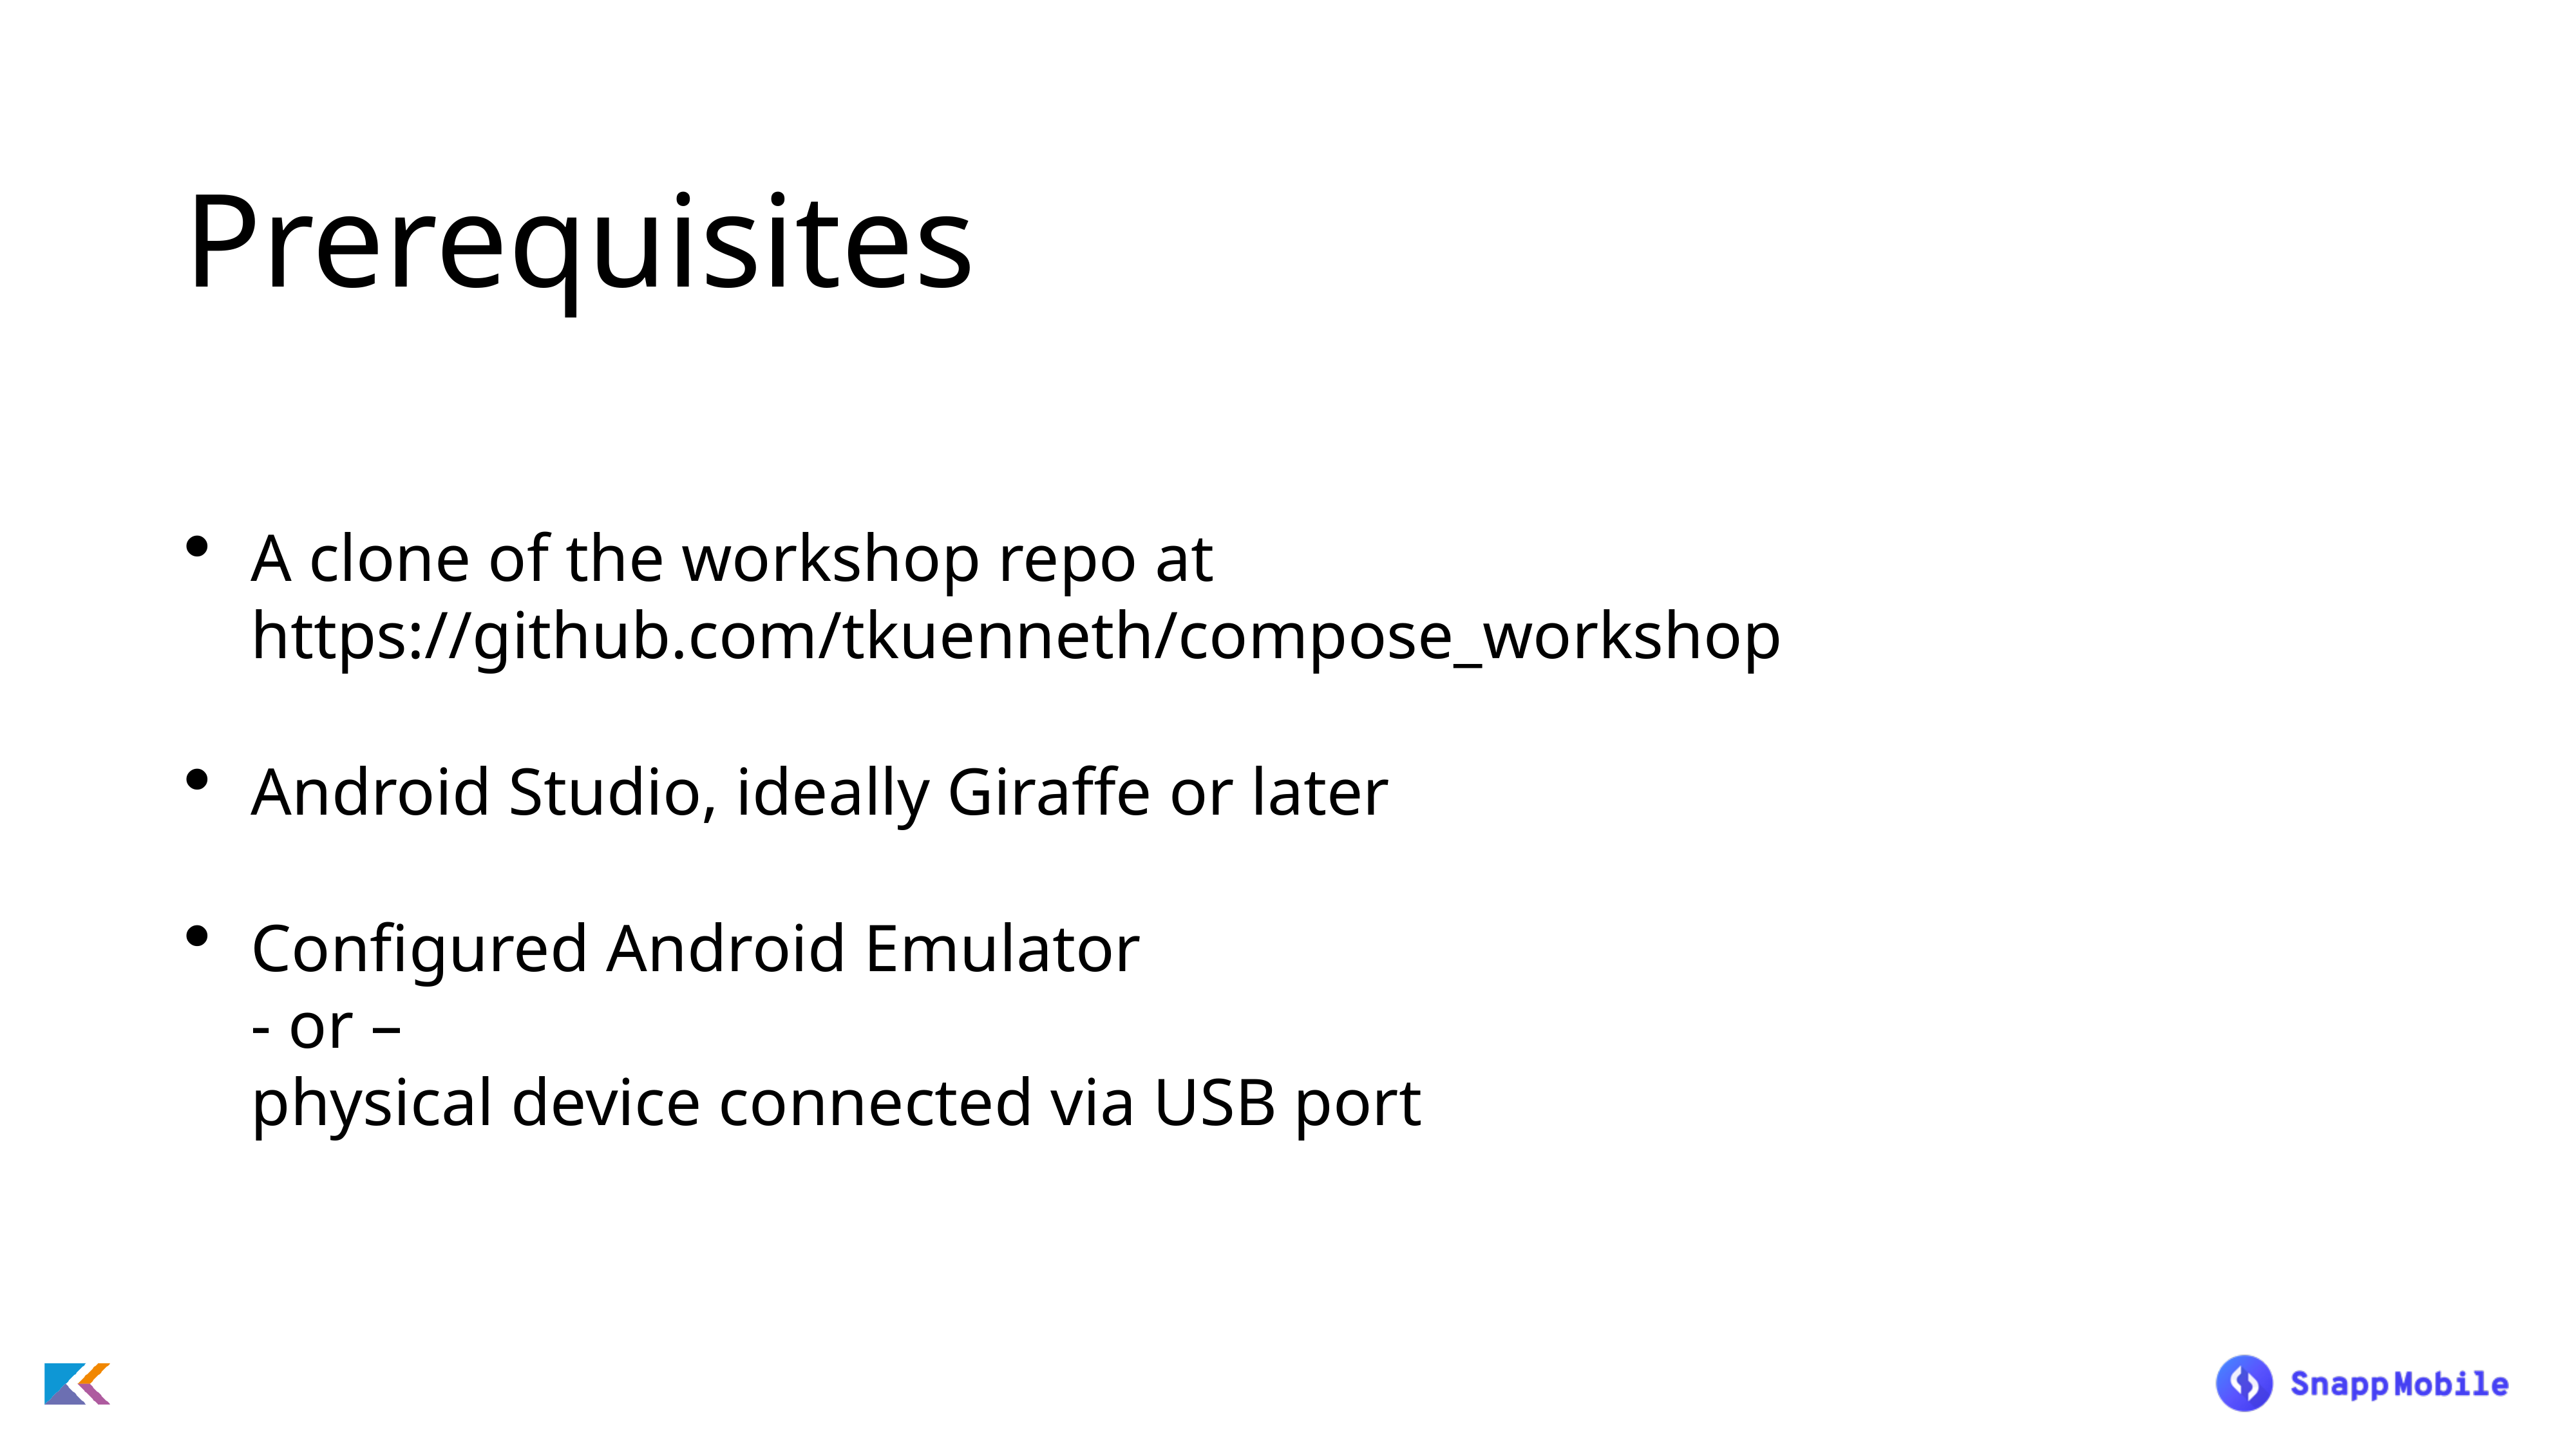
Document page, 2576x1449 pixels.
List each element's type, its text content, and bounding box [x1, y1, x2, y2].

picture [35, 1358, 118, 1410]
picture [2197, 1336, 2529, 1431]
list A clone of the workshop repo at https://github.com/tkuenneth/compose_workshop Android Studio, ideally Giraffe or later Configured Android Emulator - or – physical device connected via USB port [178, 393, 2097, 1262]
title Prerequisites [178, 114, 2097, 357]
